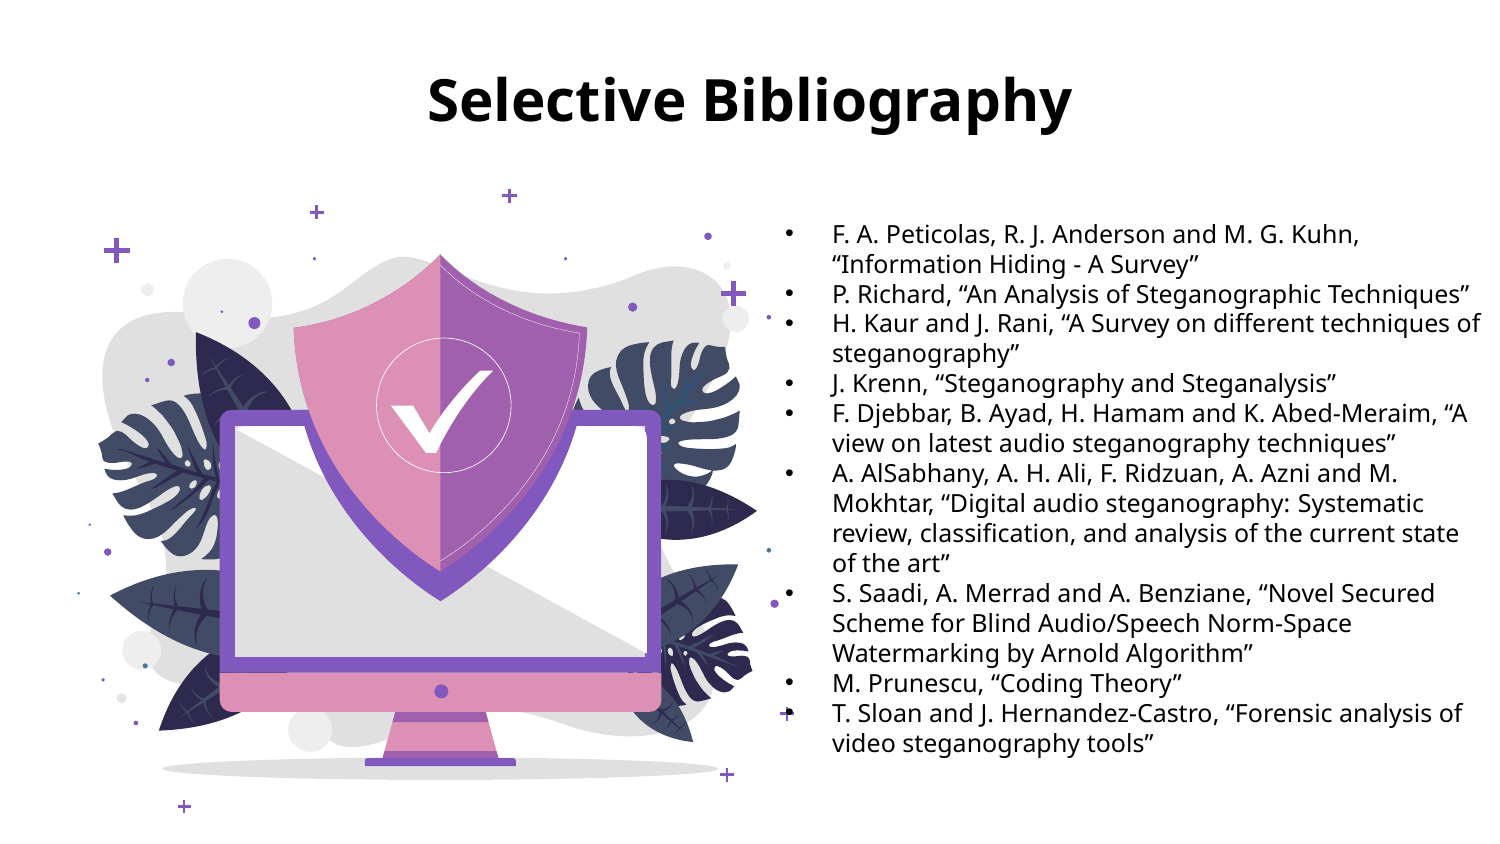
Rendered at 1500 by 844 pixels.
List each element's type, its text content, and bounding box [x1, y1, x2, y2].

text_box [856, 385, 1456, 498]
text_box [856, 675, 1456, 788]
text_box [845, 530, 1456, 643]
title Selective Bibliography [75, 48, 1425, 142]
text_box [76, 188, 795, 814]
text_box F. A. Peticolas, R. J. Anderson and M. G. Kuhn, “Information Hiding - A Survey” P. Richard, “An Analysis of Steganographic Techniques” H. Kaur and J. Rani, “A Survey on different techniques of steganography” J. Krenn, “Steganography and Steganalysis” F. Djebbar, B. Ayad, H. Hamam and K. Abed-Meraim, “A view on latest audio steganography techniques” A. AlSabhany, A. H. Ali, F. Ridzuan, A. Azni and M. Mokhtar, “Digital audio steganography: Systematic review, classification, and analysis of the current state of the art” S. Saadi, A. Merrad and A. Benziane, “Novel Secured Scheme for Blind Audio/Speech Norm-Space Watermarking by Arnold Algorithm” M. Prunescu, “Coding Theory” T. Sloan and J. Hernandez-Castro, “Forensic analysis of video steganography tools” [799, 210, 1499, 765]
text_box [845, 240, 1456, 353]
